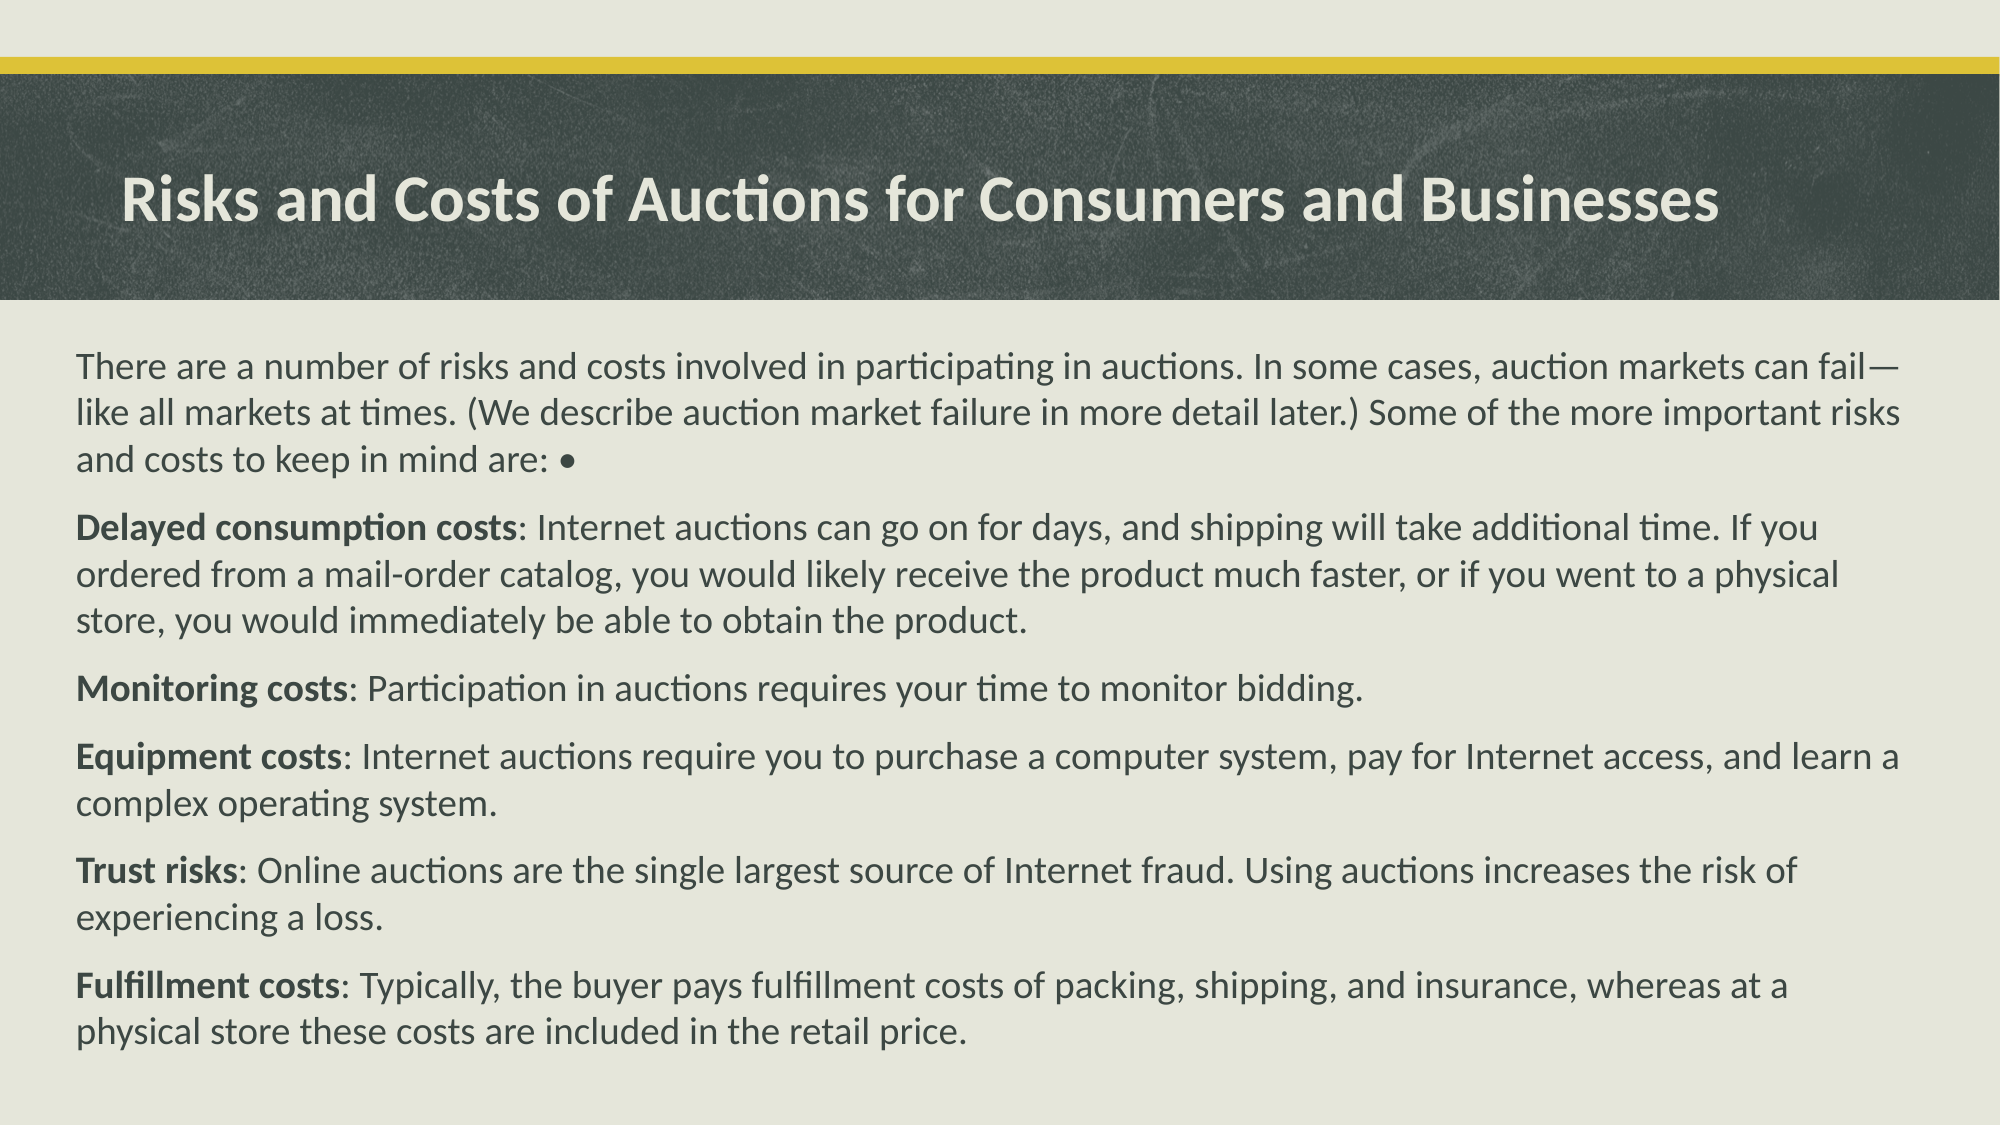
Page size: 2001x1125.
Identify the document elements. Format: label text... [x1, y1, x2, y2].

list There are a number of risks and costs involved in participating in auctions. In some cases, auction markets can fail—like all markets at times. (We describe auction market failure in more detail later.) Some of the more important risks and costs to keep in mind are: • Delayed consumption costs: Internet auctions can go on for days, and shipping will take additional time. If you ordered from a mail-order catalog, you would likely receive the product much faster, or if you went to a physical store, you would immediately be able to obtain the product. Monitoring costs: Participation in auctions requires your time to monitor bidding. Equipment costs: Internet auctions require you to purchase a computer system, pay for Internet access, and learn a complex operating system. Trust risks: Online auctions are the single largest source of Internet fraud. Using auctions increases the risk of experiencing a loss. Fulfillment costs: Typically, the buyer pays fulfillment costs of packing, shipping, and insurance, whereas at a physical store these costs are included in the retail price. [60, 332, 1935, 1066]
picture [0, 74, 2000, 300]
title Risks and Costs of Auctions for Consumers and Businesses [106, 97, 1790, 300]
